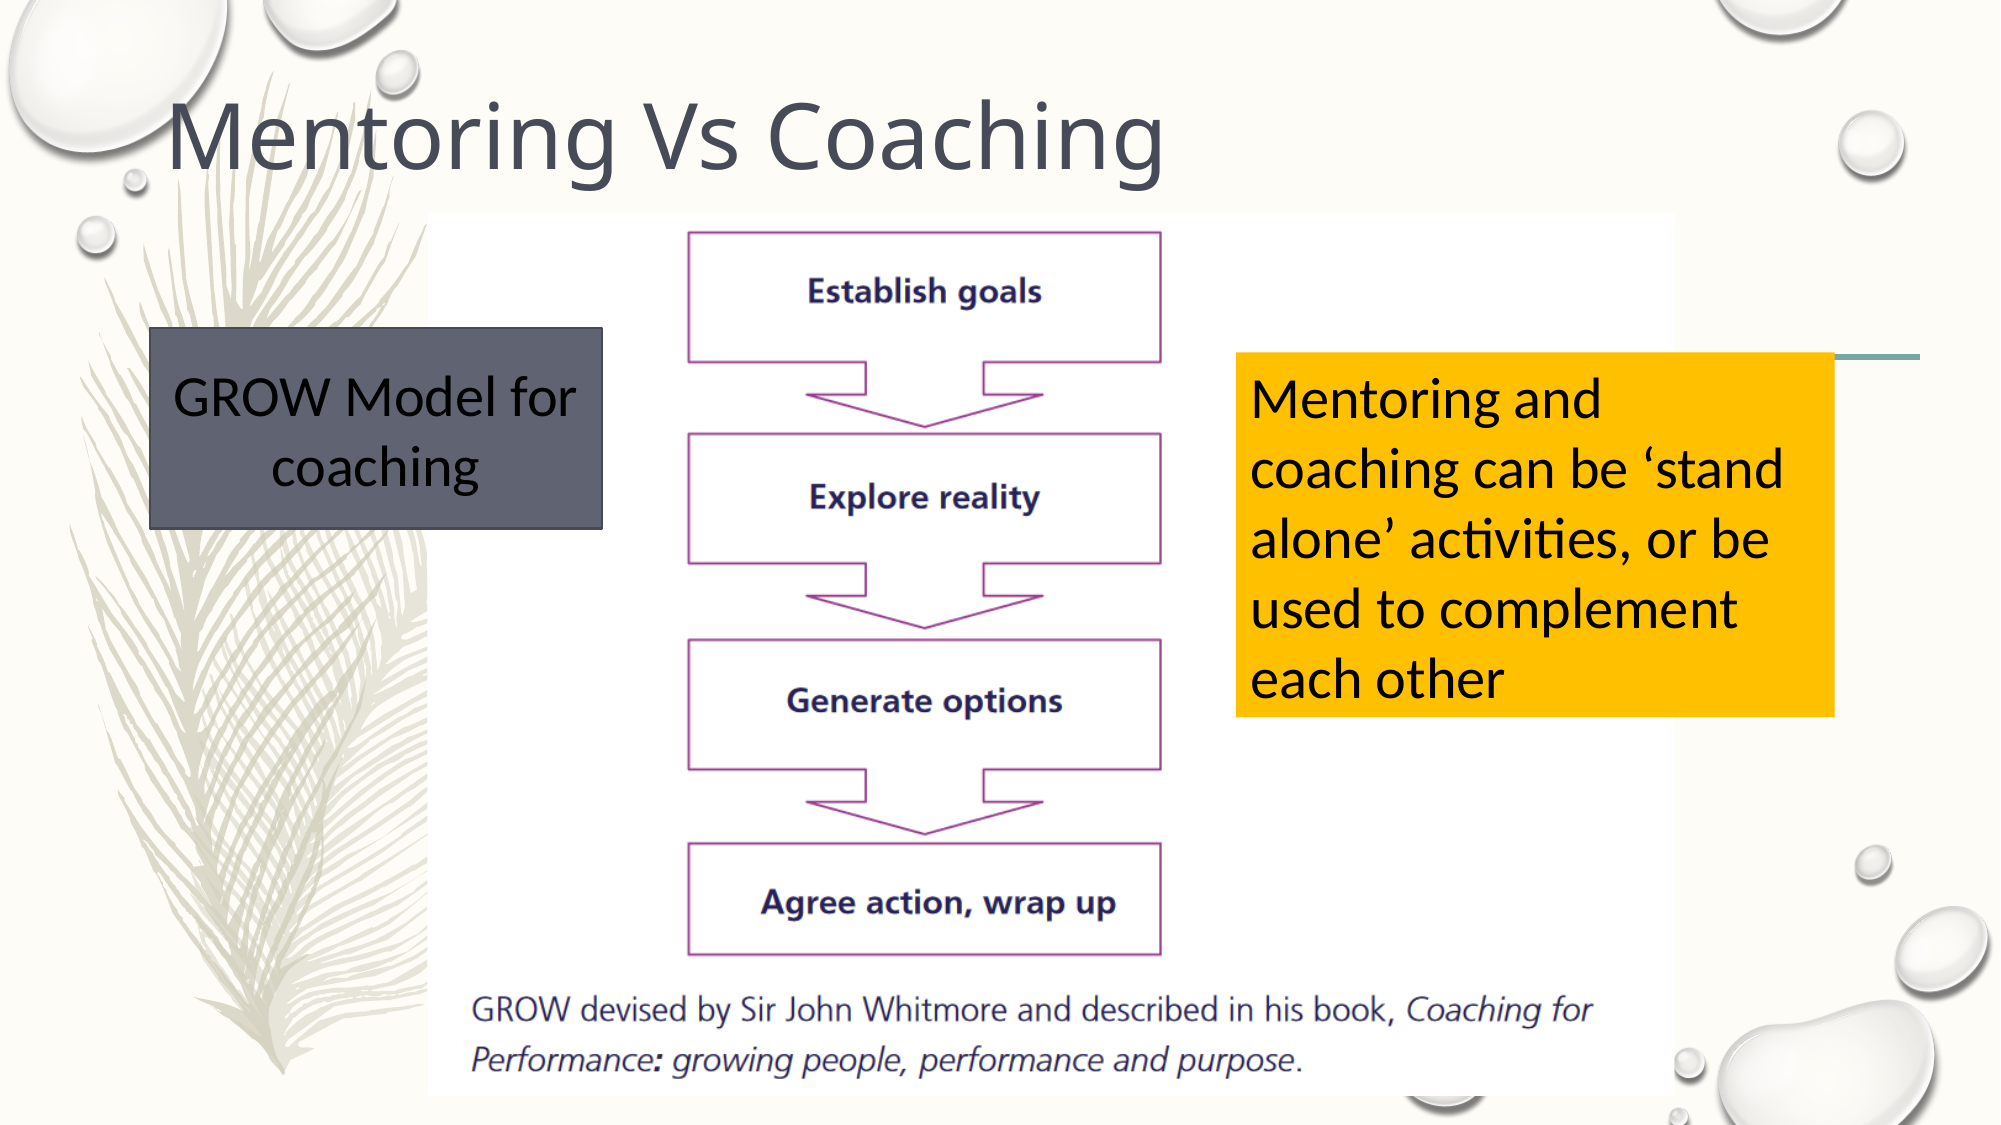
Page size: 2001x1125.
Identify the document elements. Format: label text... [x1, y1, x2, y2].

text_box Mentoring and coaching can be ‘stand alone’ activities, or be used to complement each other [1675, 352, 1835, 718]
text_box GROW Model for coaching [149, 327, 427, 530]
picture [0, 0, 2000, 1125]
title Mentoring Vs Coaching [149, 75, 1851, 229]
